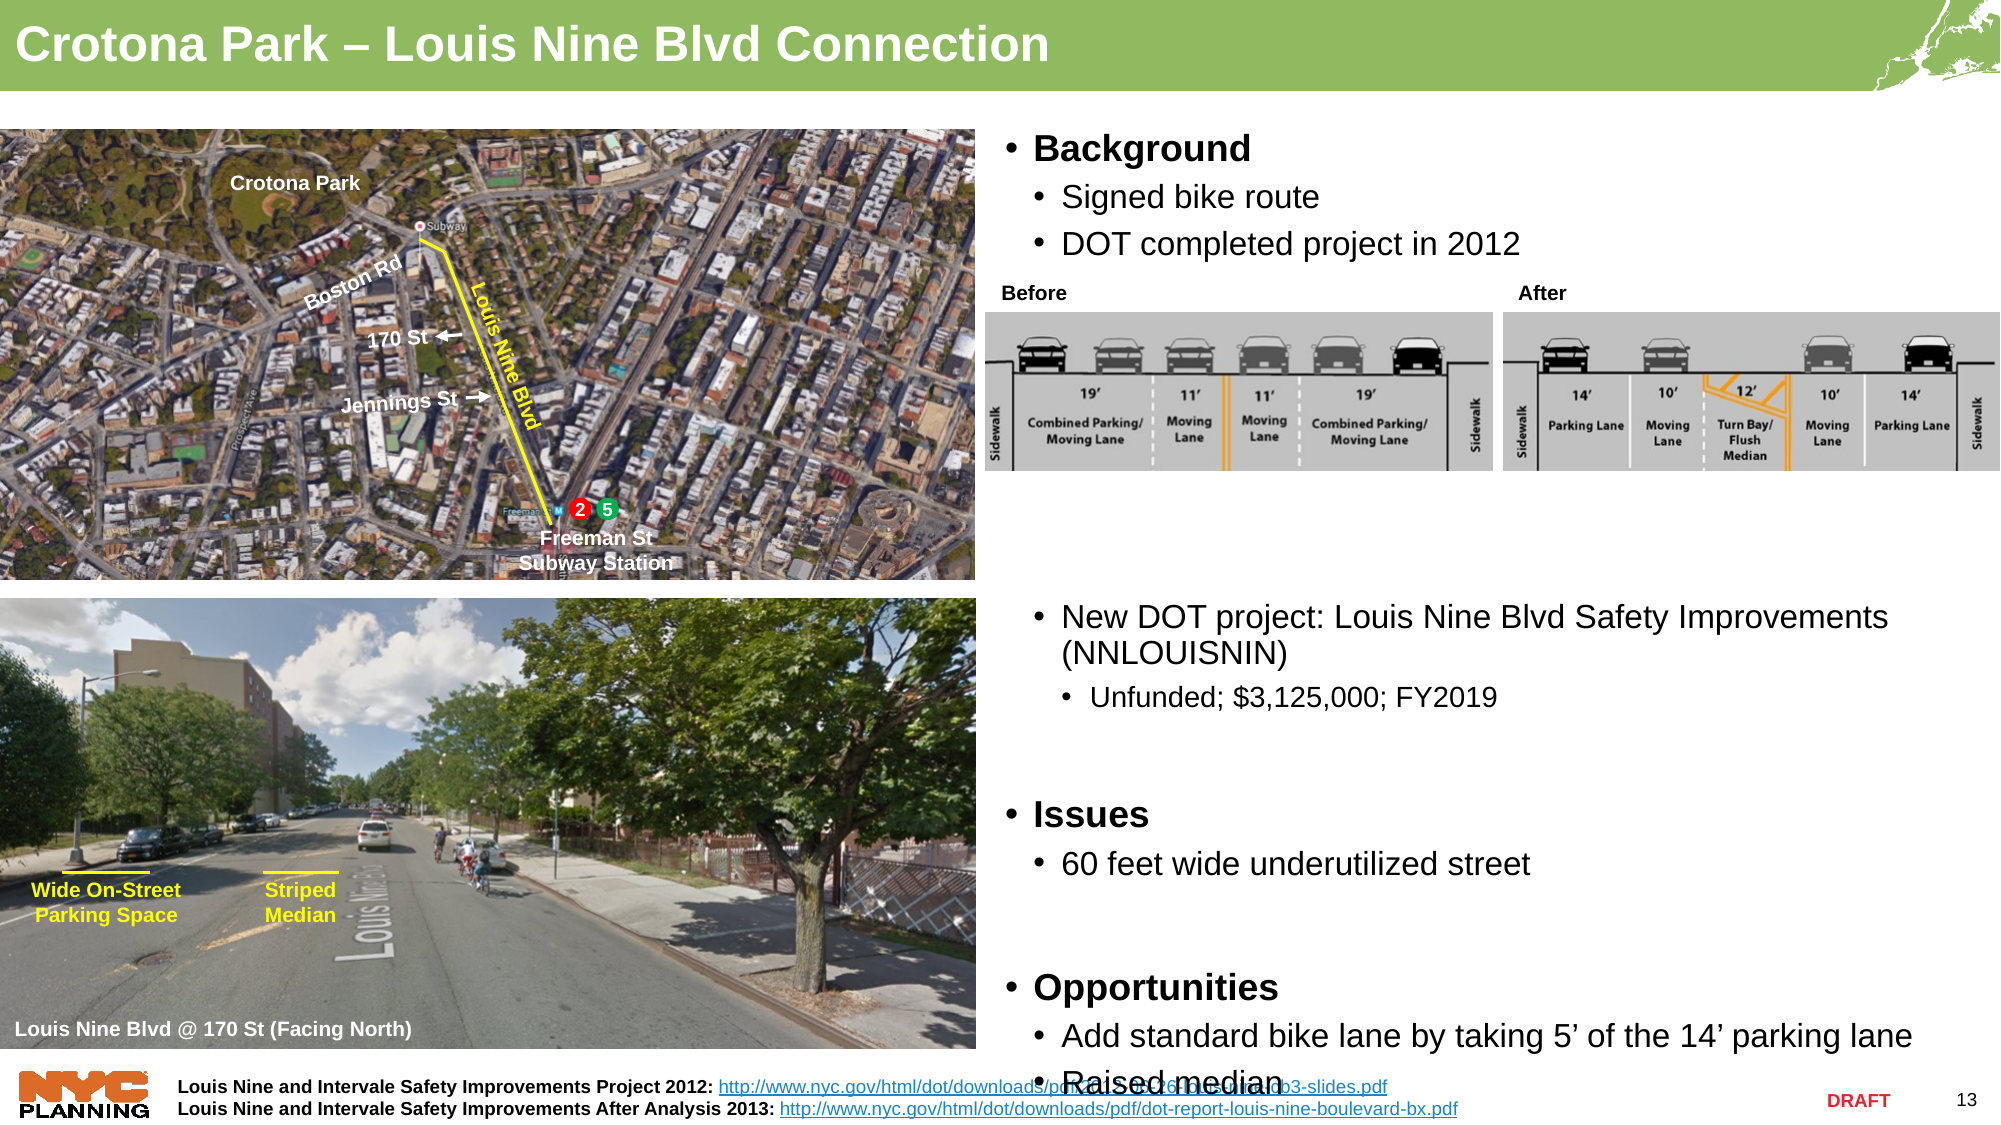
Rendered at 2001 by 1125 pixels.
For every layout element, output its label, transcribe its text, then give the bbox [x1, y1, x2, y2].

list Background Signed bike route DOT completed project in 2012 New DOT project: Louis Nine Blvd Safety Improvements (NNLOUISNIN) Unfunded; $3,125,000; FY2019 Issues 60 feet wide underutilized street Opportunities Add standard bike lane by taking 5’ of the 14’ parking lane Raised median [975, 129, 2000, 1125]
title Crotona Park – Louis Nine Blvd Connection [0, 0, 1800, 91]
picture [16, 1069, 150, 1119]
picture [0, 129, 975, 580]
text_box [419, 238, 552, 525]
picture [0, 598, 976, 1049]
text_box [985, 271, 2000, 471]
list Louis Nine and Intervale Safety Improvements Project 2012: http://www.nyc.gov/html/dot/downloads/pdf/2012-06-26-louis-nine-cb3-slides.pdf Louis Nine and Intervale Safety Improvements After Analysis 2013: http://www.nyc.gov/html/dot/downloads/pdf/dot-report-louis-nine-boulevard-bx.pdf [162, 1067, 975, 1117]
